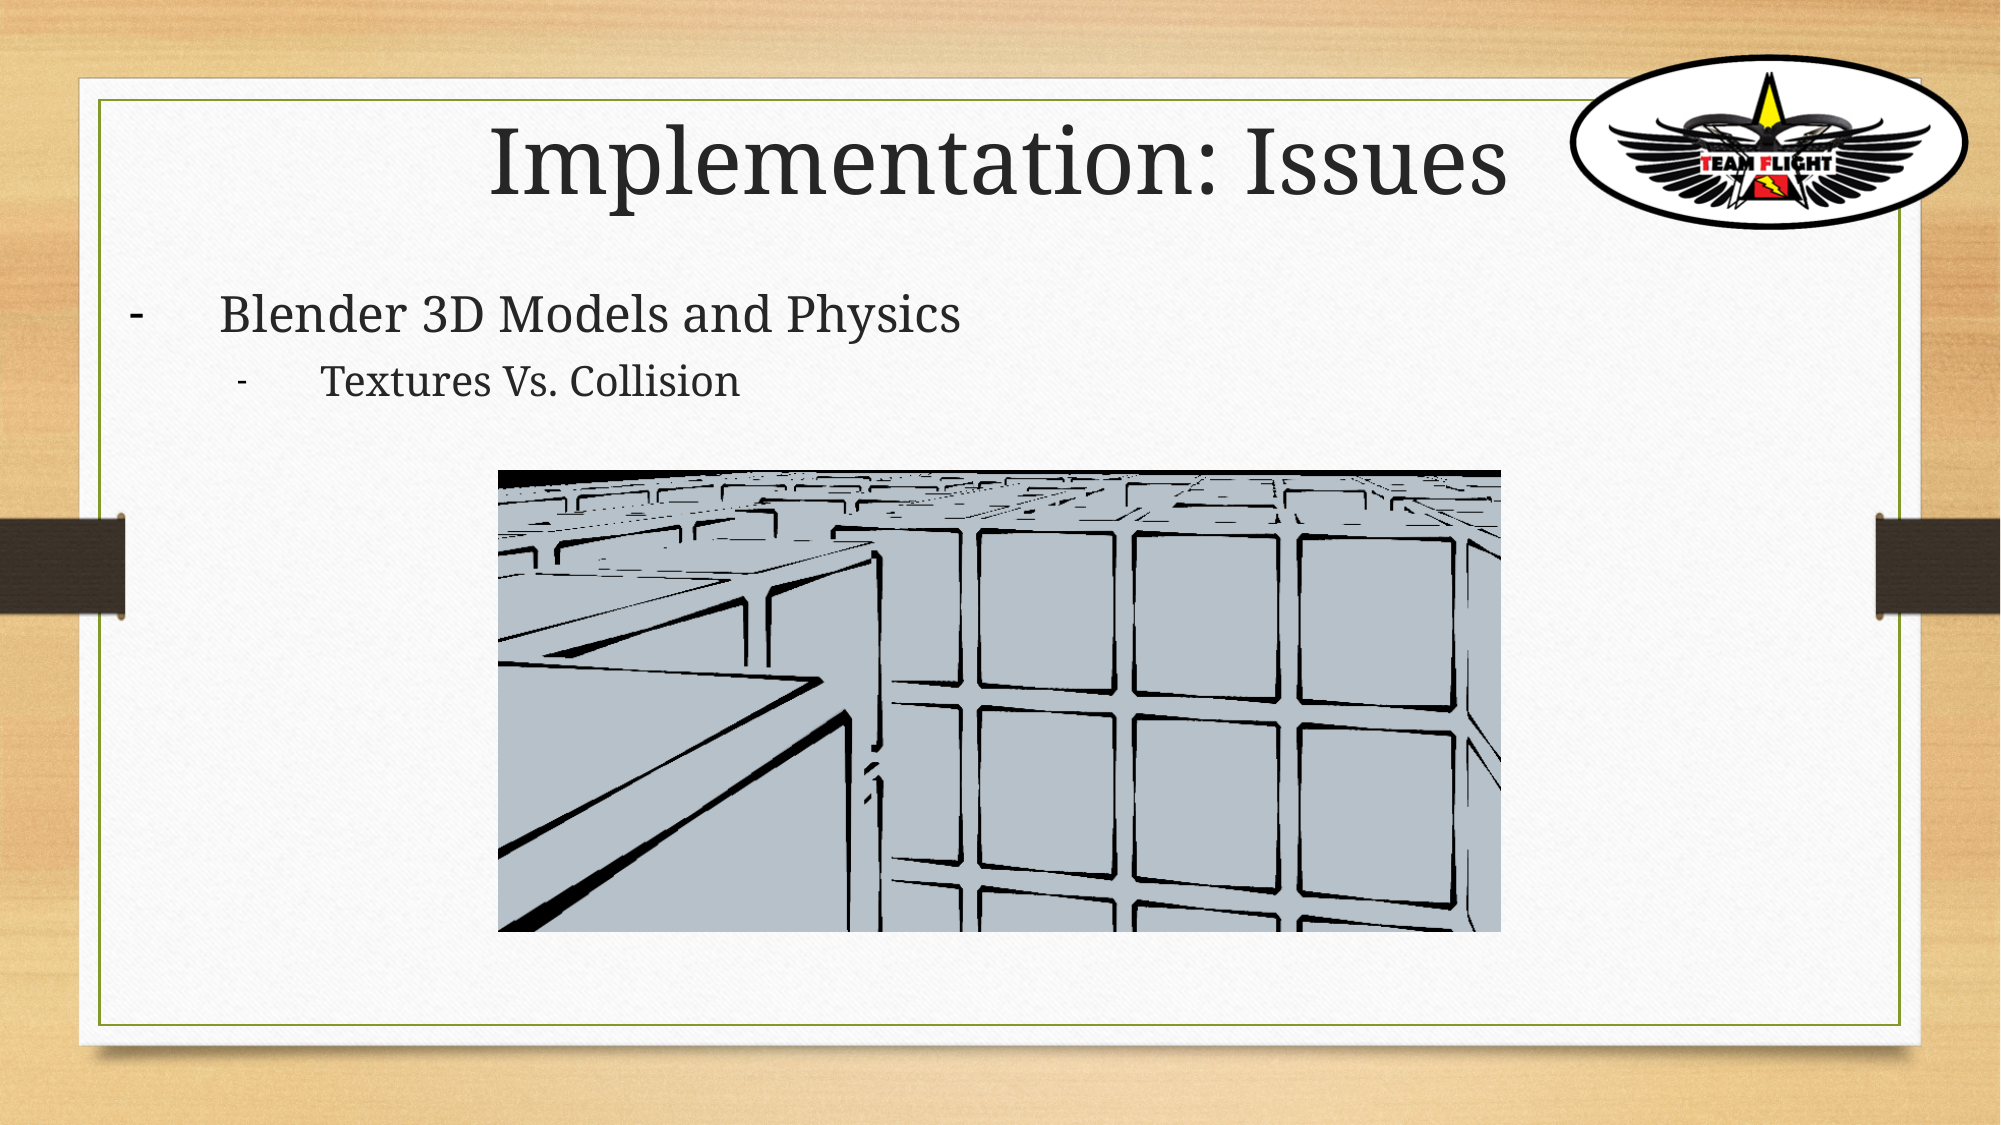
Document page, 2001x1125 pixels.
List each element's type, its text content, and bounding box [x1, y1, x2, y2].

picture [0, 0, 2001, 1125]
list Blender 3D Models and Physics Textures Vs. Collision [99, 262, 1900, 1078]
title Implementation: Issues [99, 45, 1900, 233]
